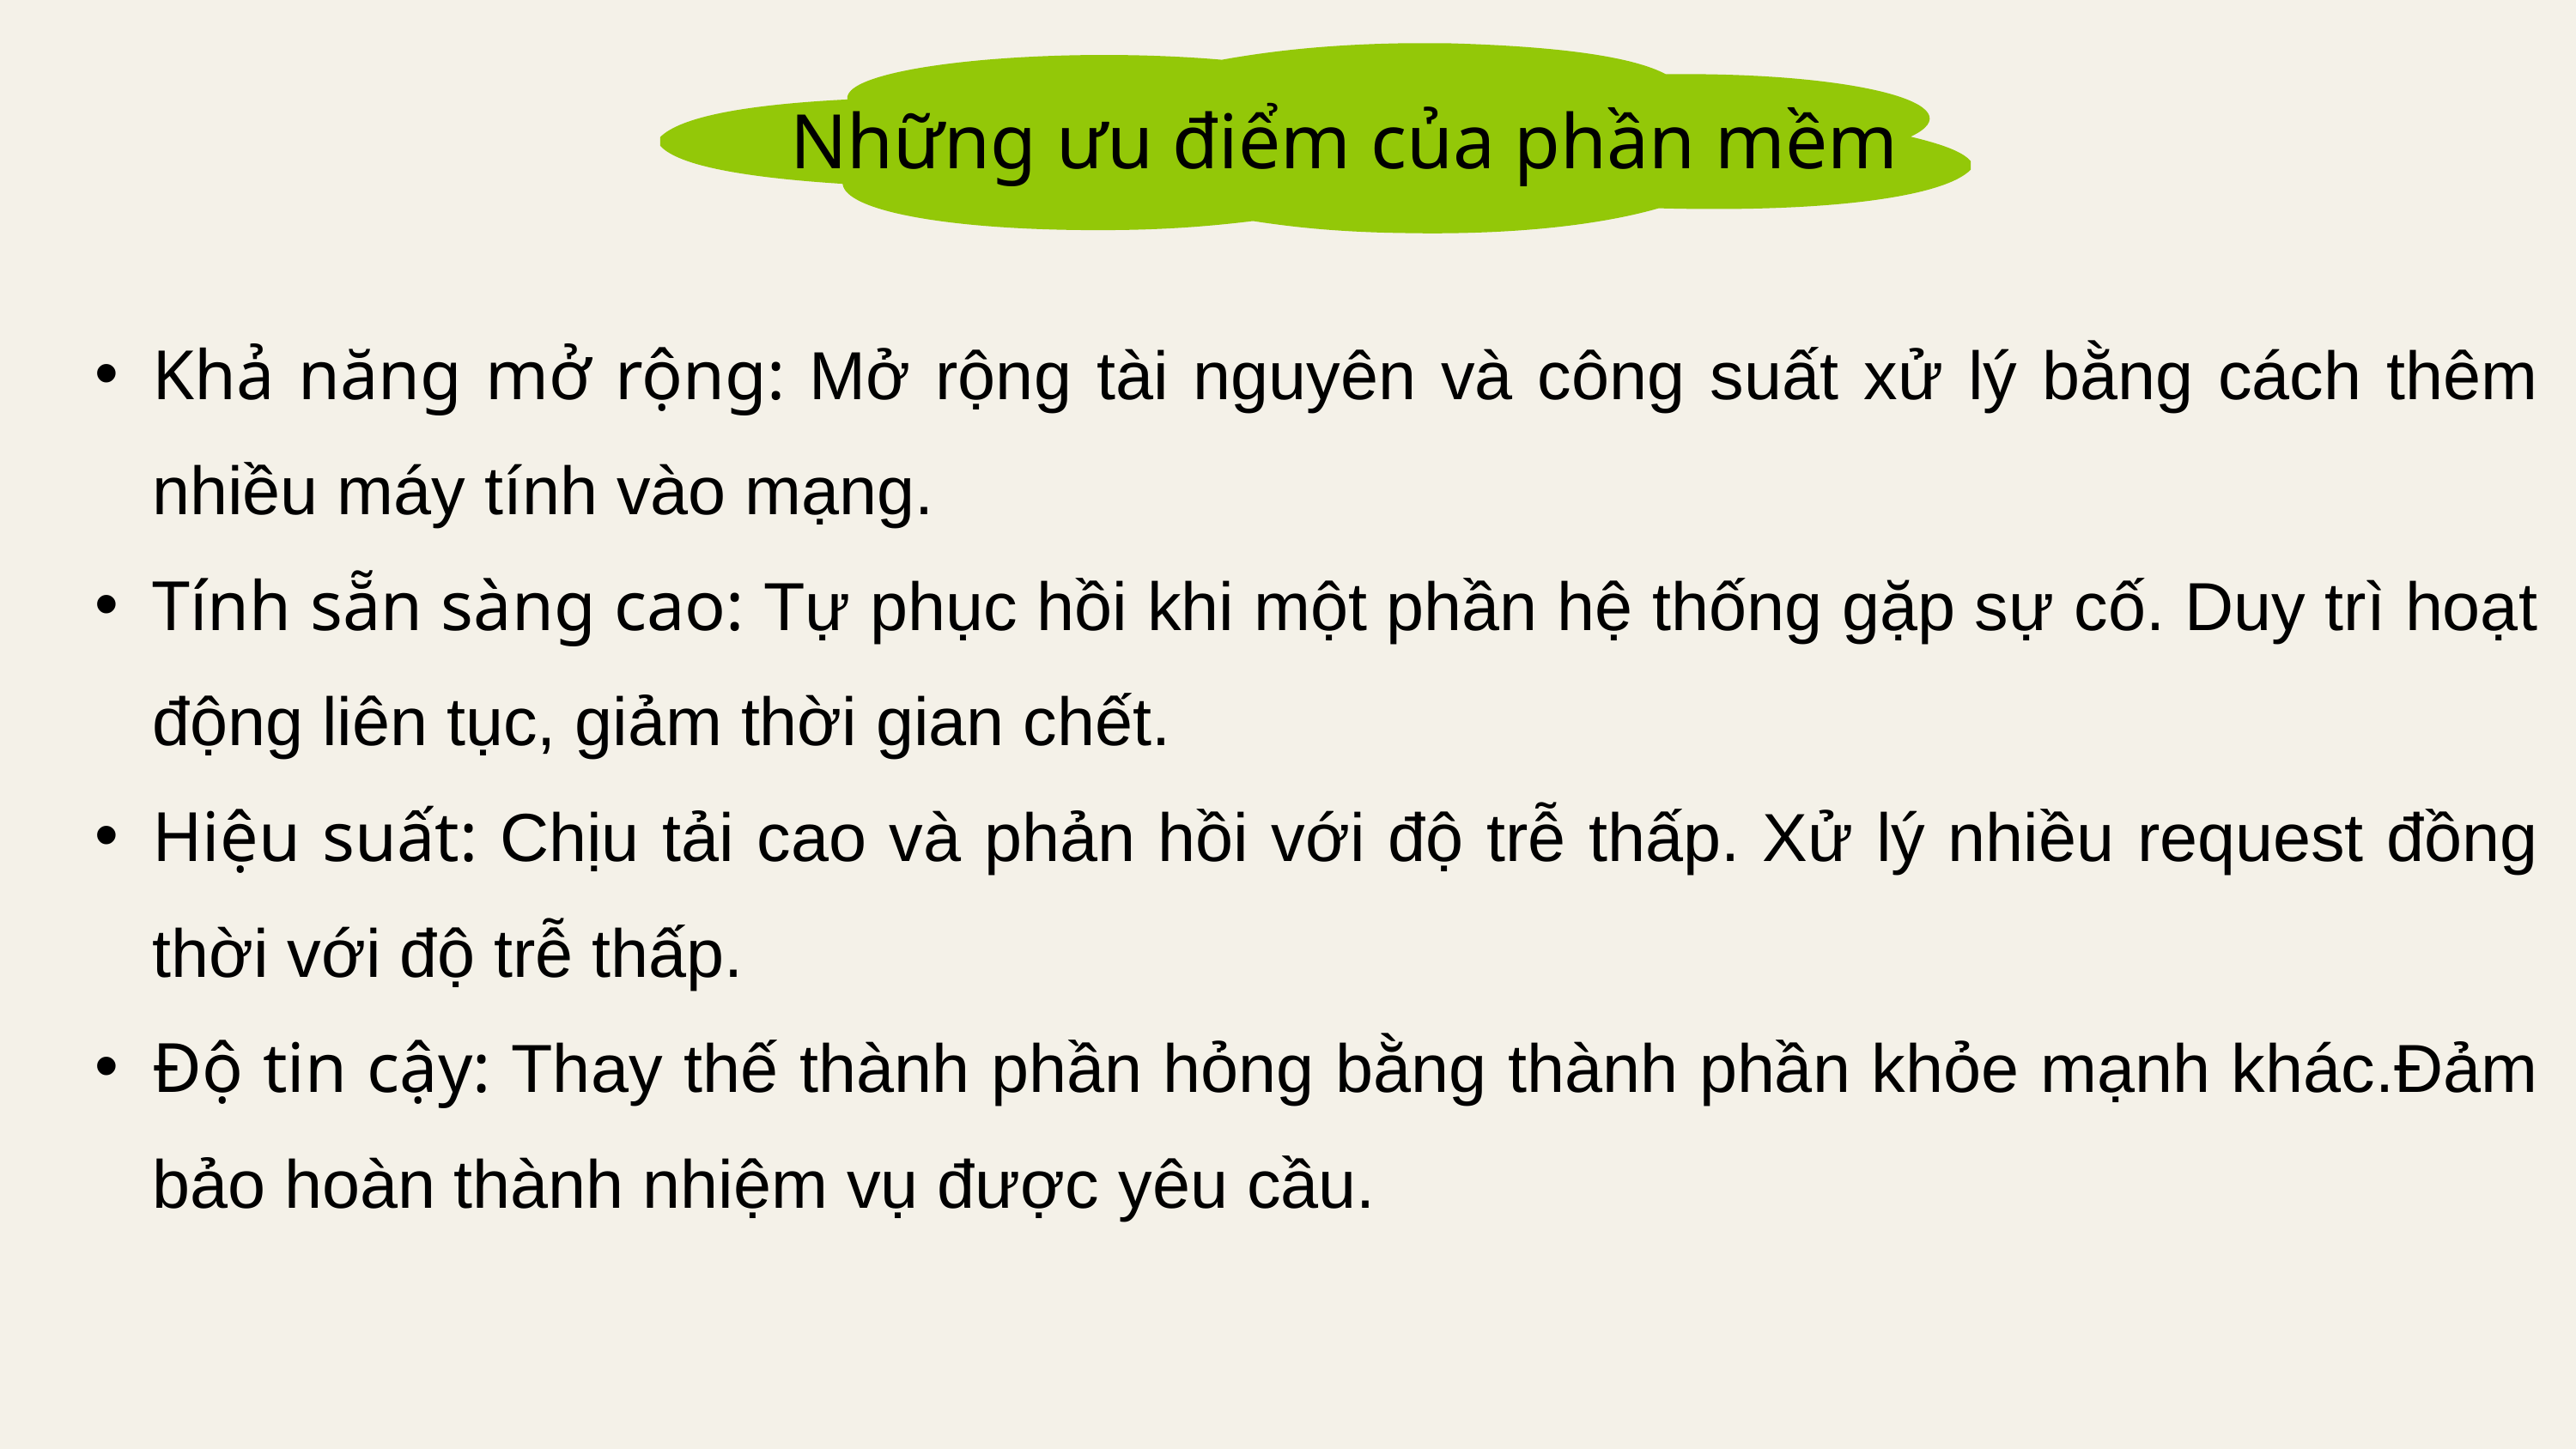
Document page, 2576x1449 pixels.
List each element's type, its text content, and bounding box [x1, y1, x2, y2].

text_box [659, 43, 1971, 233]
text_box Khả năng mở rộng: Mở rộng tài nguyên và công suất xử lý bằng cách thêm nhiều máy tính vào mạng. Tính sẵn sàng cao: Tự phục hồi khi một phần hệ thống gặp sự cố. Duy trì hoạt động liên tục, giảm thời gian chết. Hiệu suất: Chịu tải cao và phản hồi với độ trễ thấp. Xử lý nhiều request đồng thời với độ trễ thấp. Độ tin cậy: Thay thế thành phần hỏng bằng thành phần khỏe mạnh khác.Đảm bảo hoàn thành nhiệm vụ được yêu cầu. [36, 181, 2540, 1337]
